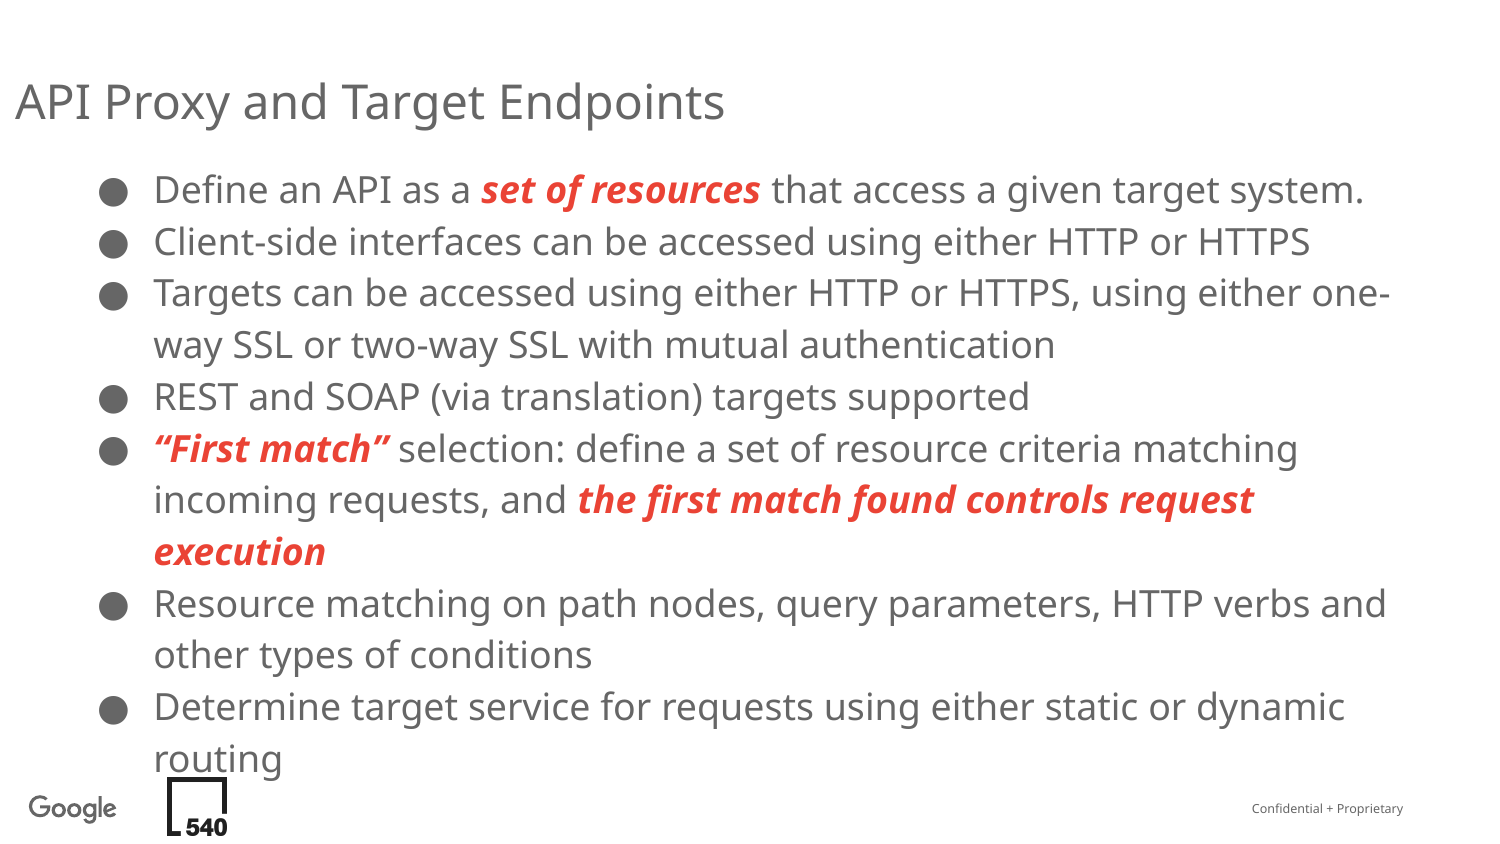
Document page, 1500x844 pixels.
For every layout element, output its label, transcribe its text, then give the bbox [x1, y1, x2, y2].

title API Proxy and Target Endpoints [0, 56, 1107, 145]
picture [167, 777, 227, 836]
list Define an API as a set of resources that access a given target system. Client-side interfaces can be accessed using either HTTP or HTTPS Targets can be accessed using either HTTP or HTTPS, using either one-way SSL or two-way SSL with mutual authentication REST and SOAP (via translation) targets supported “First match” selection: define a set of resource criteria matching incoming requests, and the first match found controls request execution Resource matching on path nodes, query parameters, HTTP verbs and other types of conditions Determine target service for requests using either static or dynamic routing [63, 144, 1437, 762]
